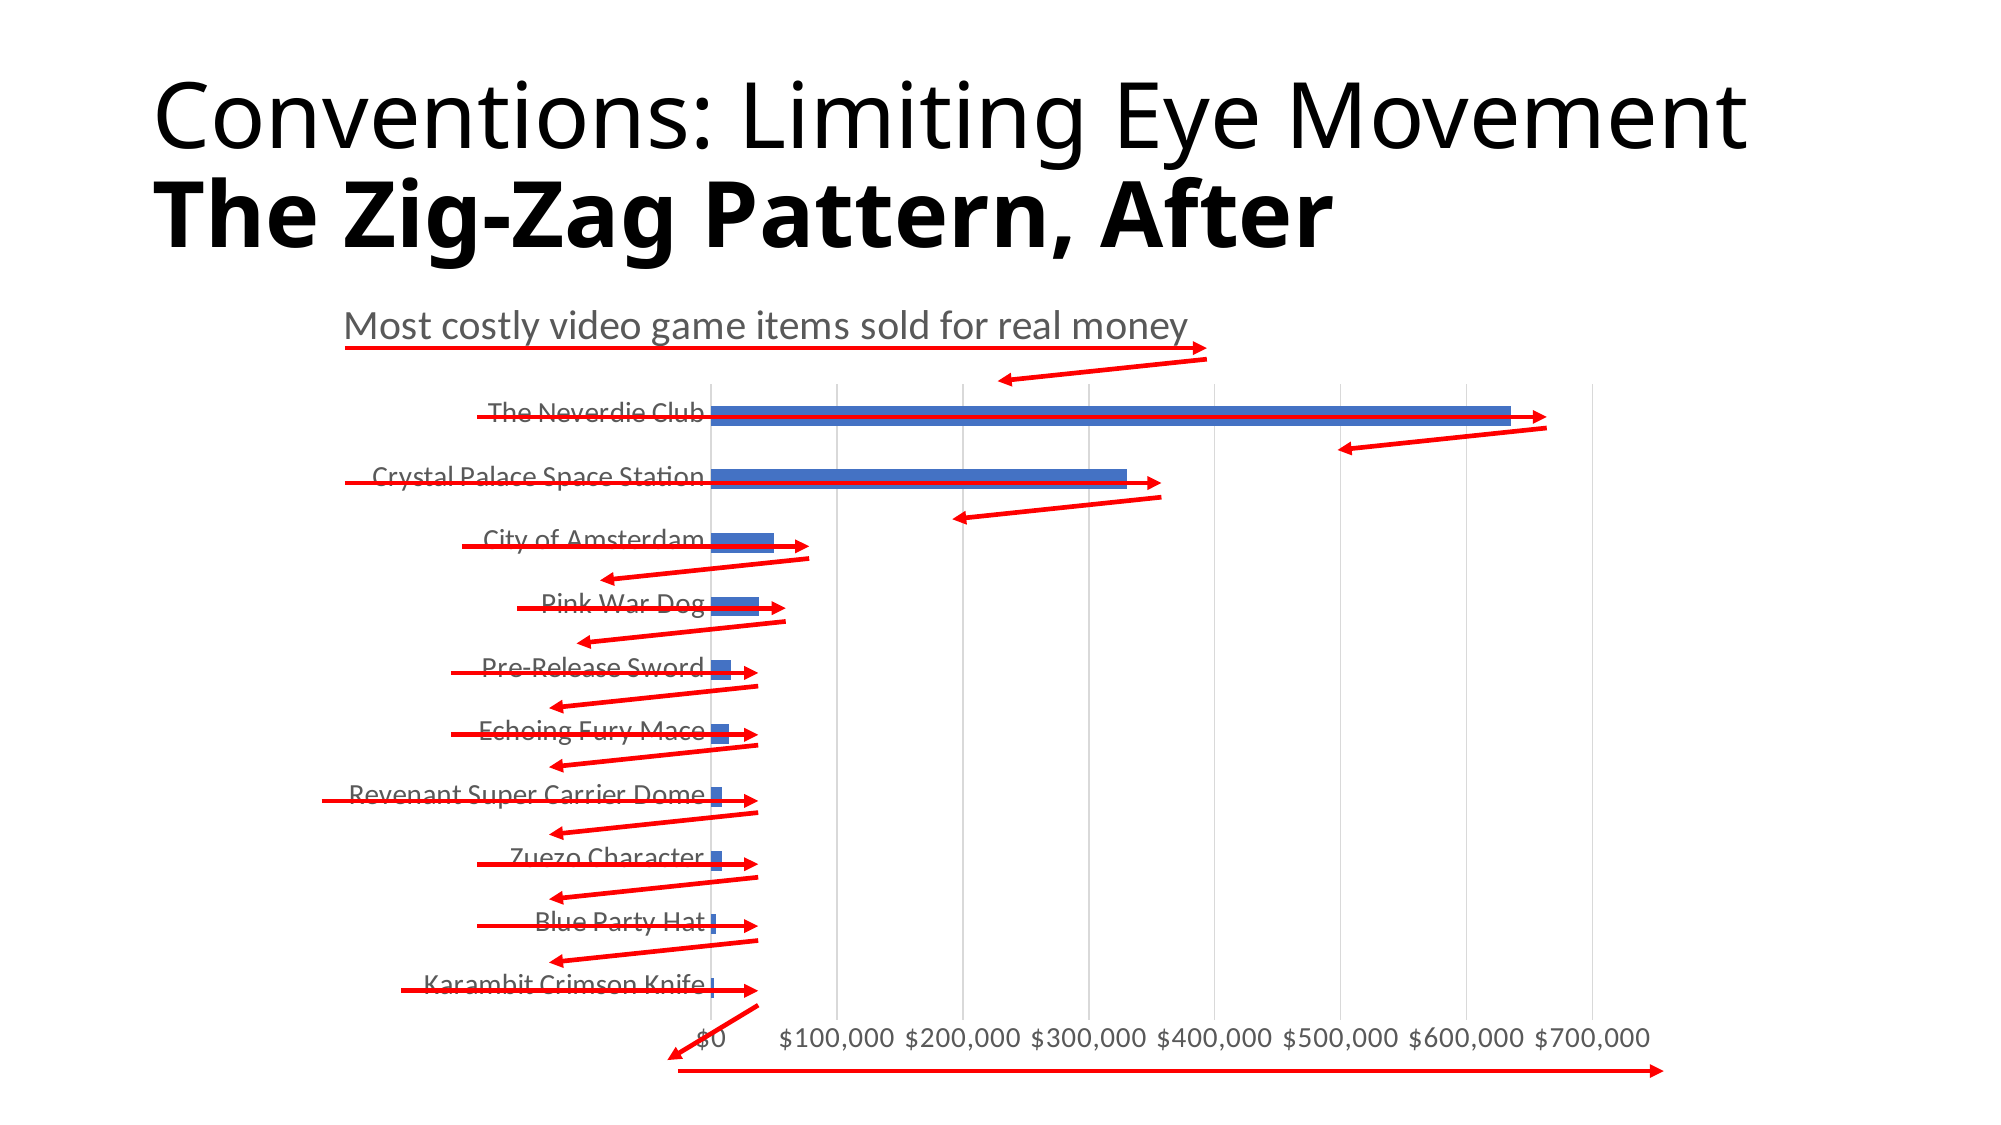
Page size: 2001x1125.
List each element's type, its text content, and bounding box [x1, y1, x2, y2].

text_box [952, 497, 1162, 520]
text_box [576, 621, 786, 644]
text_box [549, 812, 759, 835]
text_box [599, 558, 810, 581]
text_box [667, 1005, 759, 1061]
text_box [549, 745, 759, 768]
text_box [549, 877, 759, 900]
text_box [997, 359, 1207, 382]
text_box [549, 940, 759, 963]
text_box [1337, 427, 1547, 450]
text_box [549, 686, 759, 709]
title Conventions: Limiting Eye Movement The Zig-Zag Pattern, After [137, 59, 1863, 278]
chart [321, 277, 1679, 1072]
